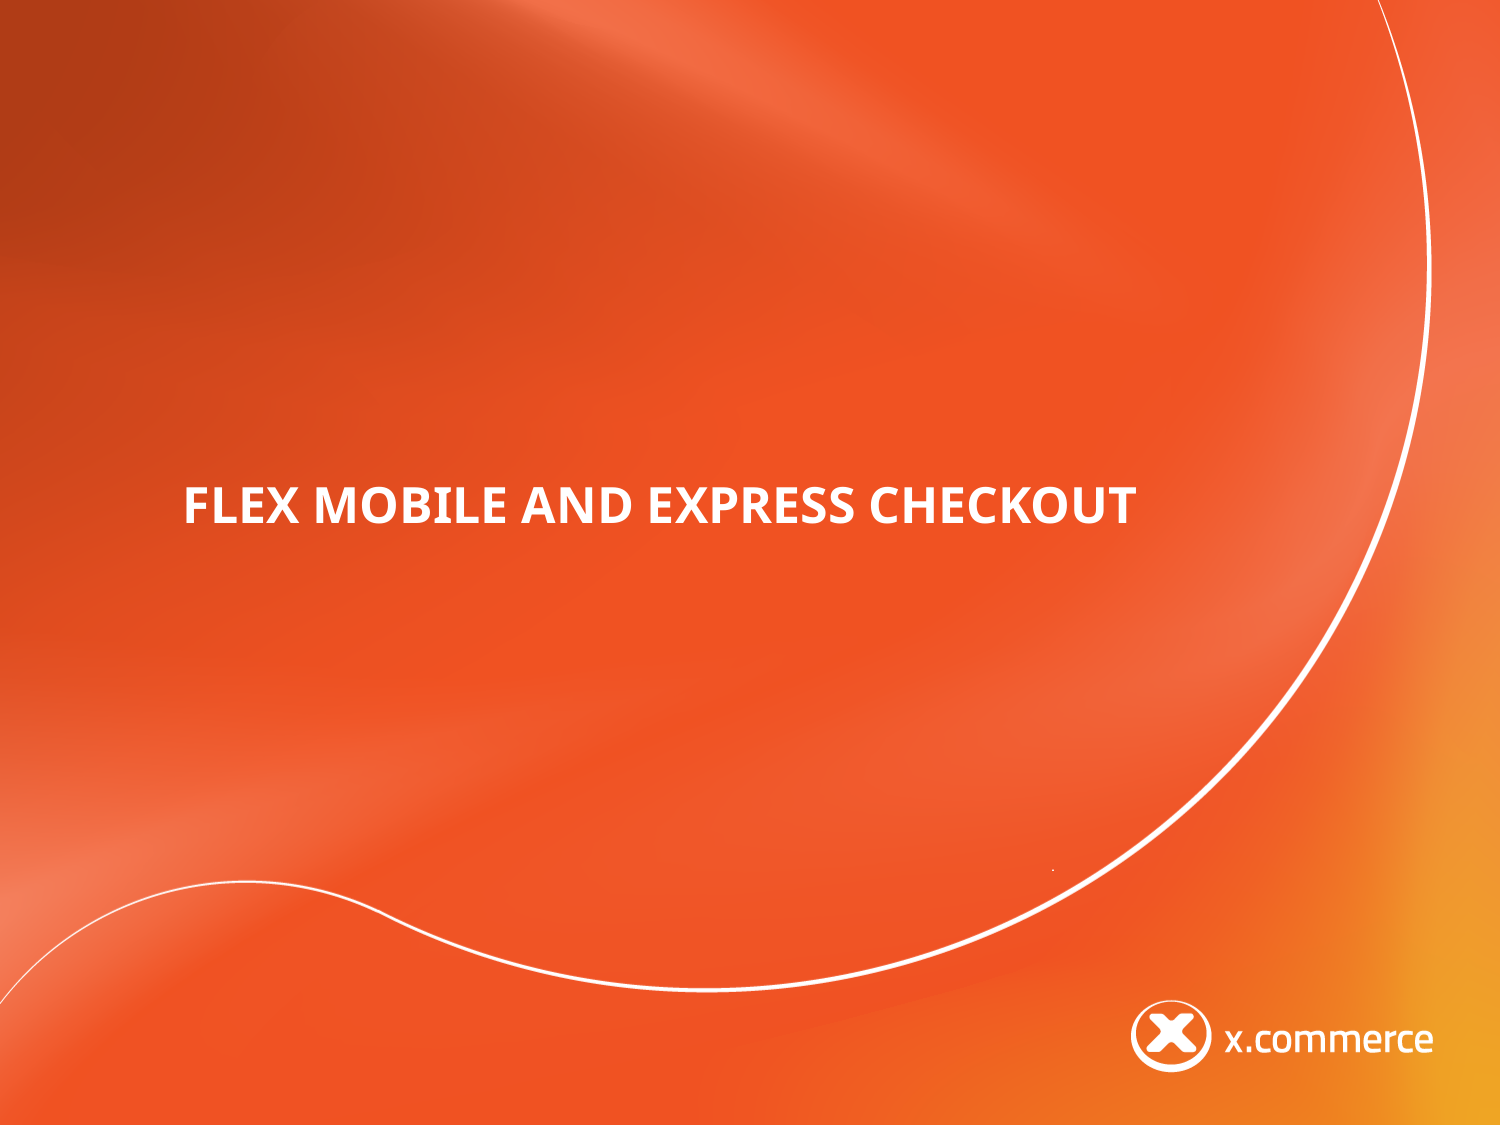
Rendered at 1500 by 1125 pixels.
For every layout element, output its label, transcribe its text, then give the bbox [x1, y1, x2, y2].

title Flex Mobile and Express Checkout [167, 384, 1349, 541]
picture [0, 0, 1500, 1125]
